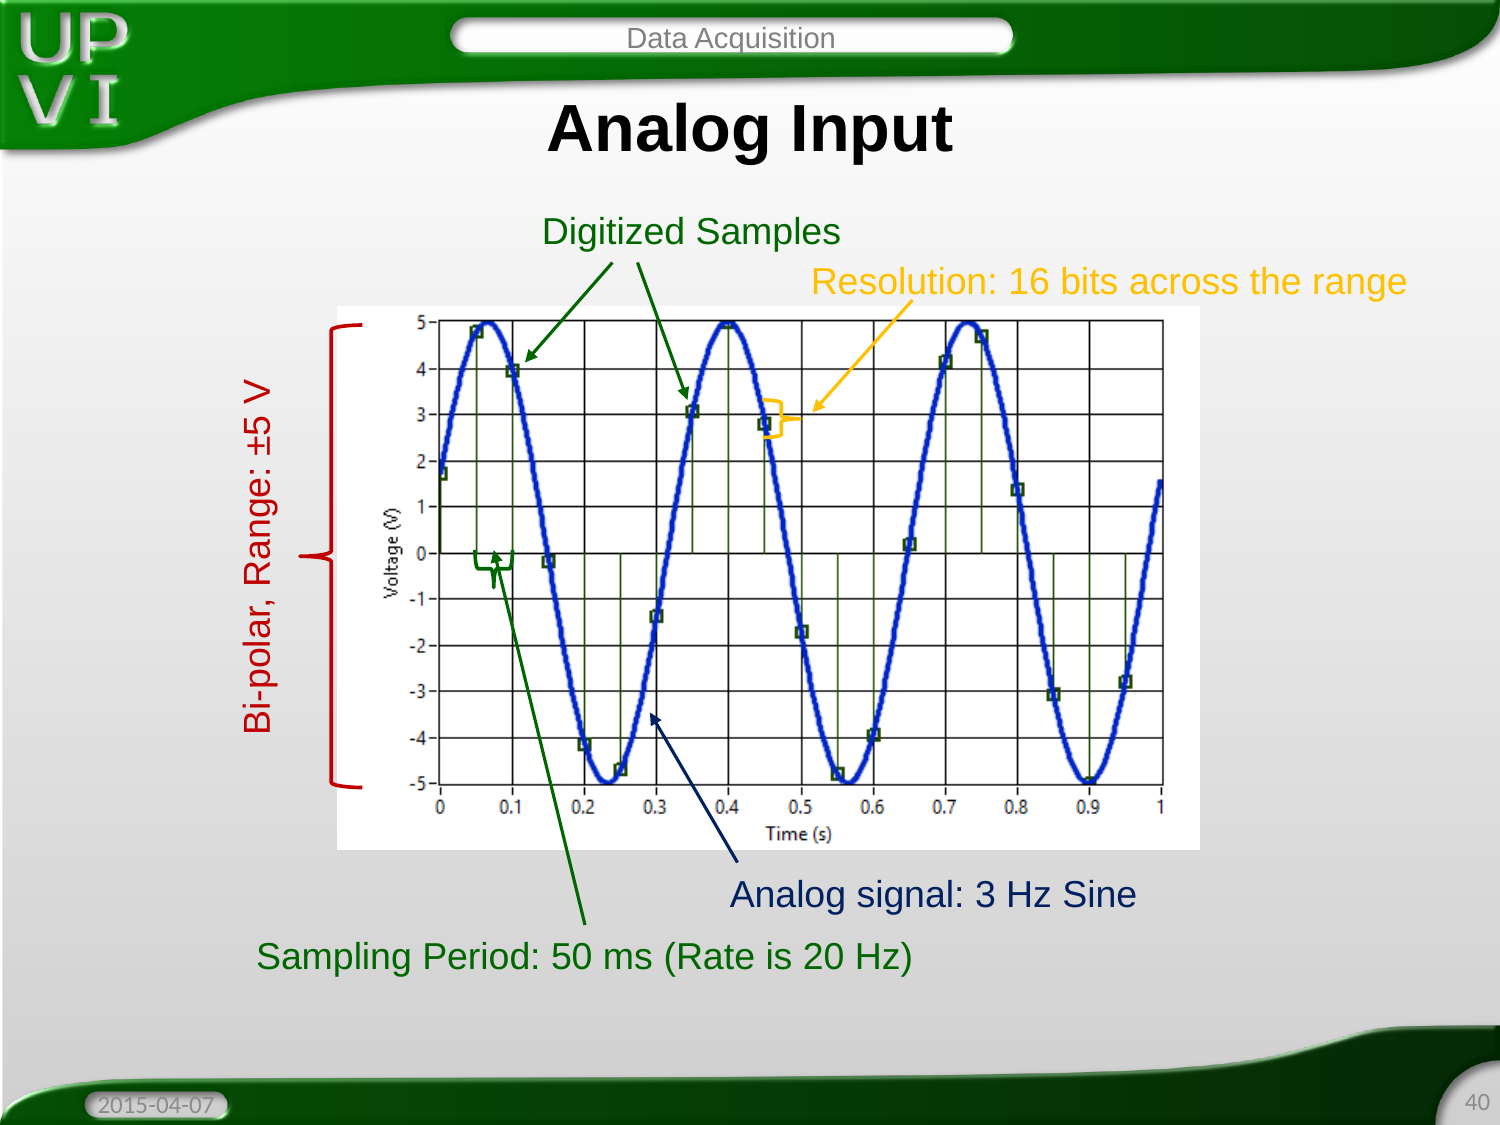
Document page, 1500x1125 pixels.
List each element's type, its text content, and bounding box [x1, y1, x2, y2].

footer Data Acquisition [450, 6, 1013, 67]
title Analog Input [75, 75, 1425, 175]
text_box Bi-polar, Range: ±5 V [224, 364, 232, 751]
text_box Resolution: 16 bits across the range [1204, 249, 1423, 310]
slide_number 40 [1155, 1069, 1500, 1125]
picture [0, 0, 1500, 1125]
picture [238, 1075, 1155, 1125]
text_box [237, 199, 1201, 986]
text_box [806, 305, 919, 407]
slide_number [75, 1073, 238, 1125]
list [37, 187, 1463, 1075]
